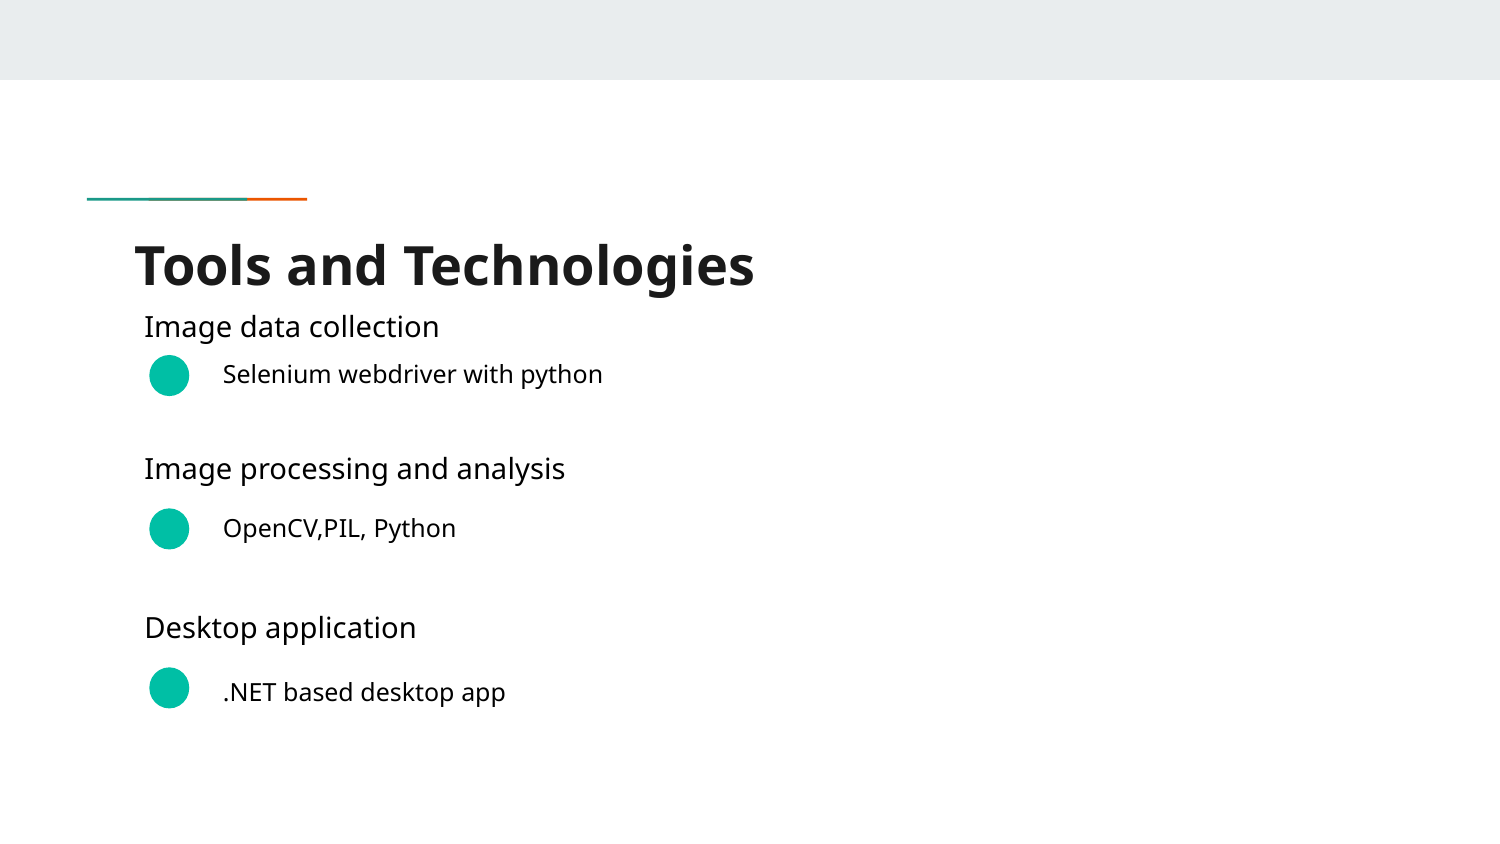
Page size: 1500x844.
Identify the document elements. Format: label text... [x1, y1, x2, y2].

text_box Desktop application [129, 594, 526, 643]
list .NET based desktop app [207, 659, 673, 743]
list OpenCV,PIL, Python [207, 495, 673, 579]
text_box [149, 508, 190, 550]
title Tools and Technologies [119, 216, 1381, 305]
text_box [149, 354, 190, 397]
text_box Image data collection [129, 293, 526, 342]
list Selenium webdriver with python [207, 341, 673, 435]
text_box Image processing and analysis [129, 435, 757, 484]
list Selenium webdriver with python [207, 484, 673, 495]
text_box [149, 667, 190, 709]
